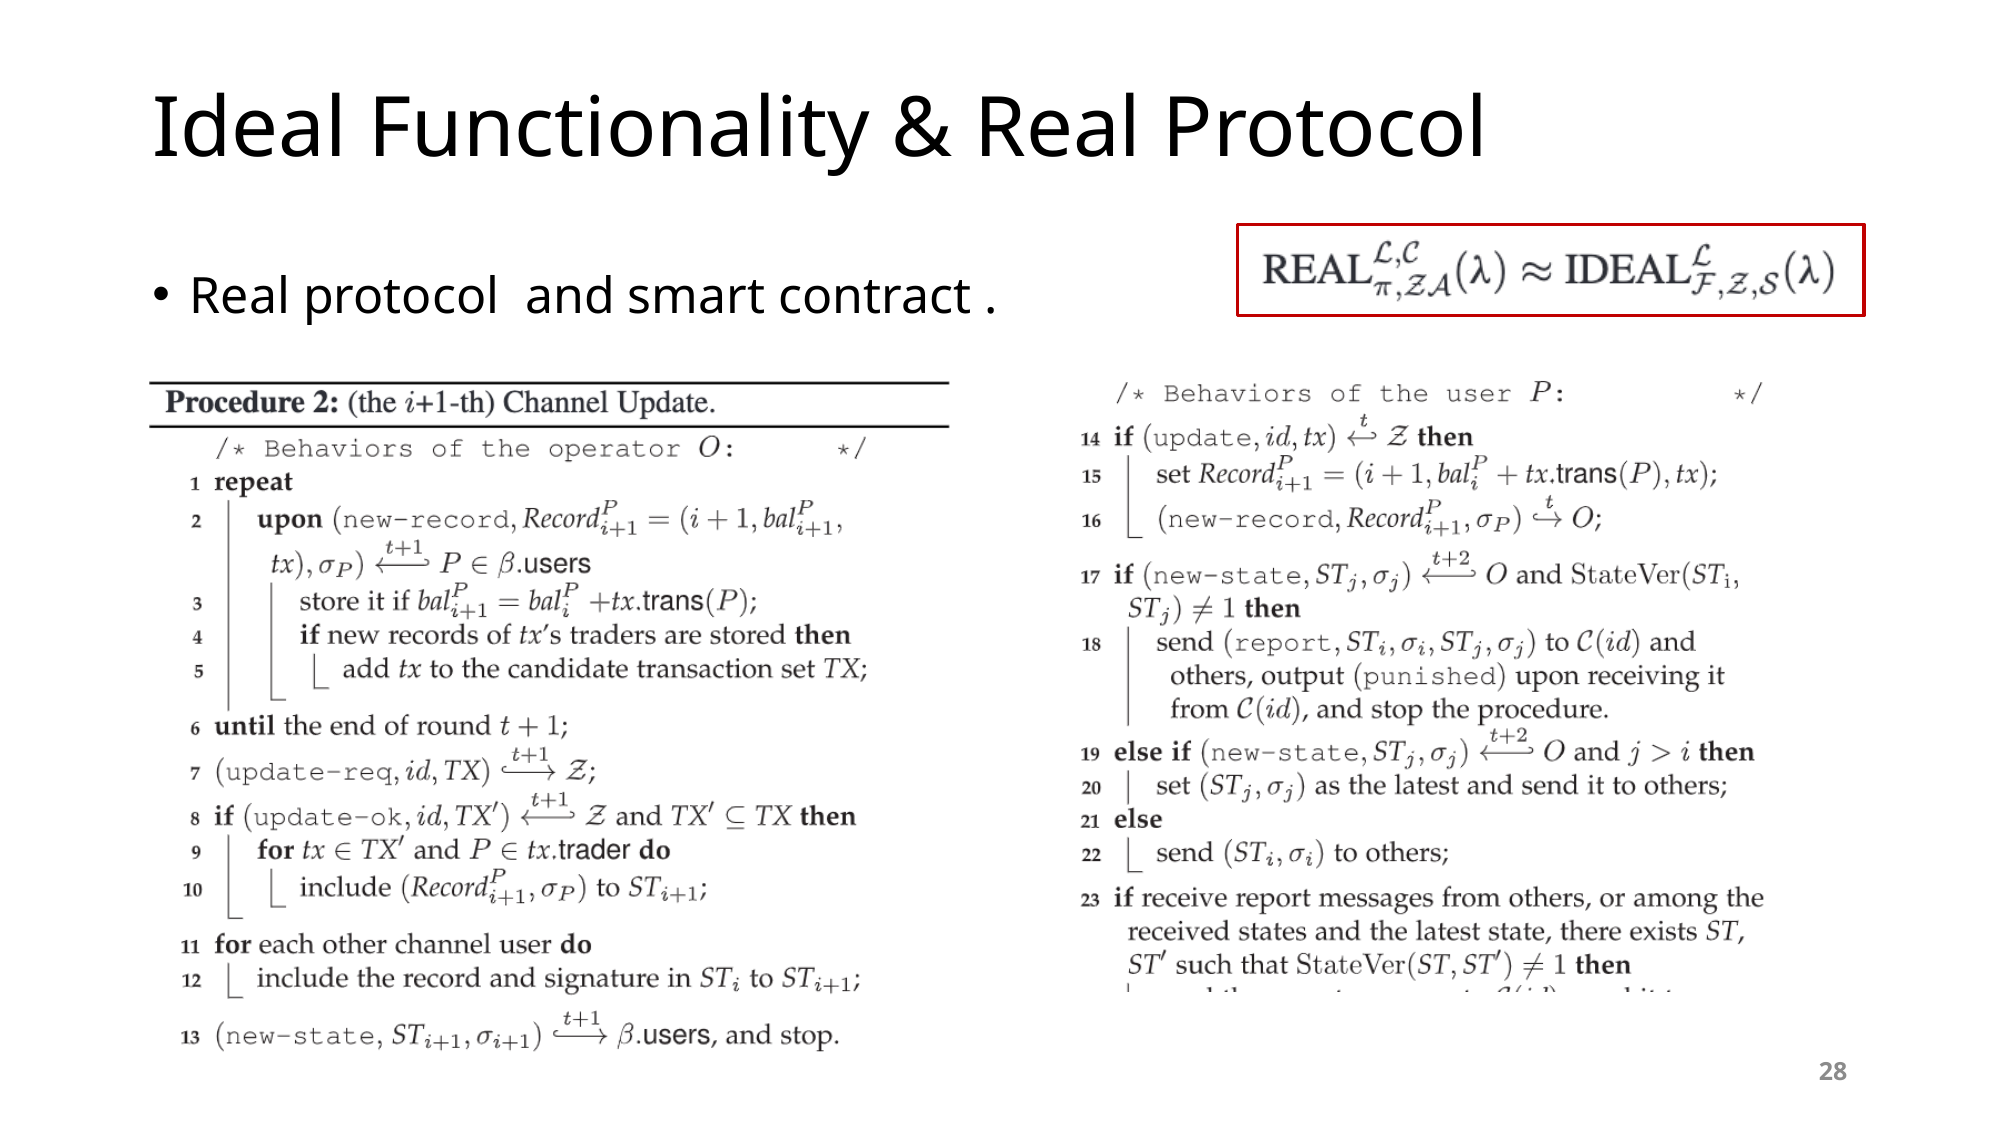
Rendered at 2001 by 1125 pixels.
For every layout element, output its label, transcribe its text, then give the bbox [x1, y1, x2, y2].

picture [137, 370, 965, 1058]
slide_number 28 [1412, 1042, 1863, 1103]
picture [1239, 225, 1863, 315]
title Ideal Functionality & Real Protocol [137, 59, 1863, 200]
picture [1035, 370, 1863, 992]
